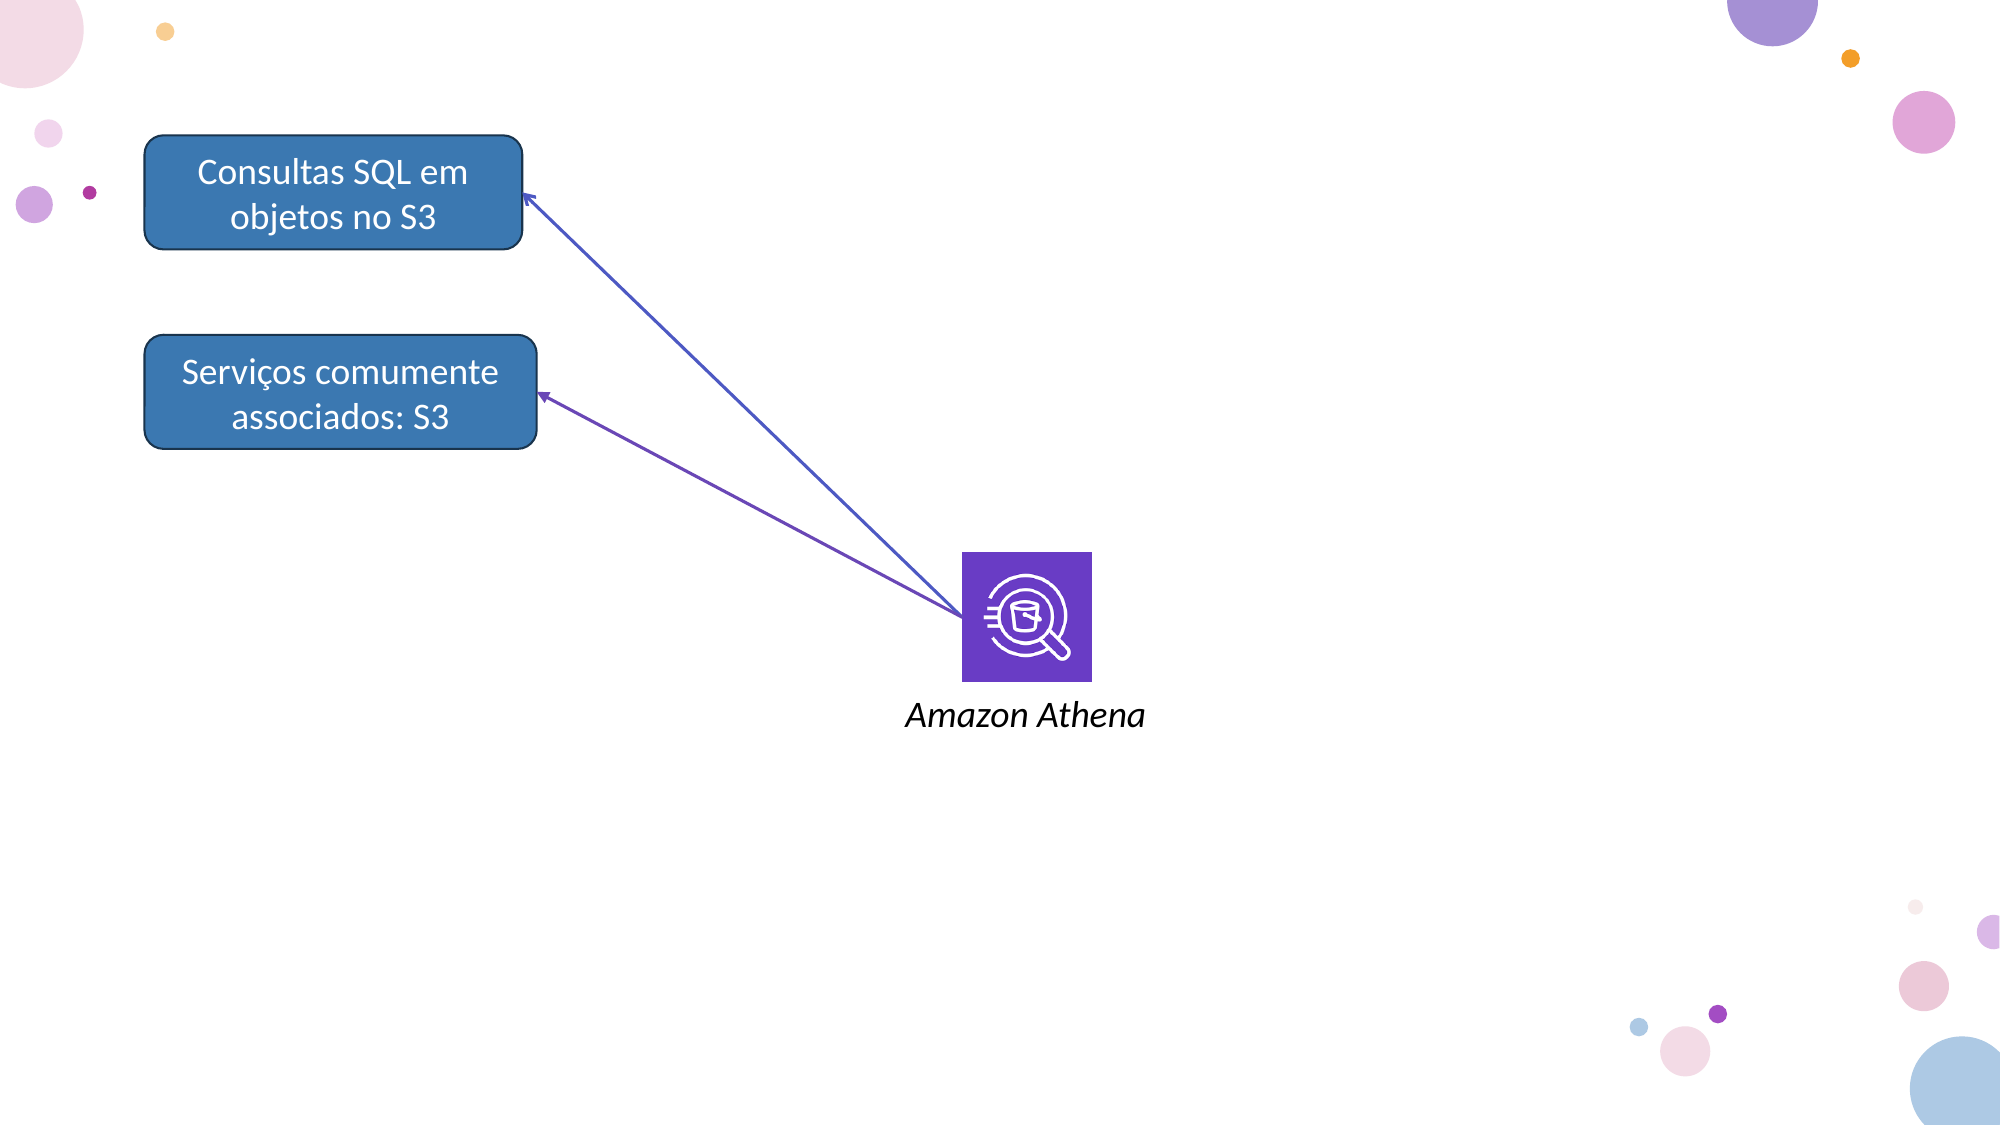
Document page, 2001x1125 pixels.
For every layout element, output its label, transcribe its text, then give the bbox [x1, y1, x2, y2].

text_box Amazon Athena [890, 682, 1163, 743]
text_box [522, 192, 963, 618]
picture [962, 552, 1092, 682]
text_box Consultas SQL em objetos no S3 [143, 134, 524, 251]
text_box Serviços comumente associados: S3 [143, 333, 522, 450]
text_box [536, 391, 963, 618]
